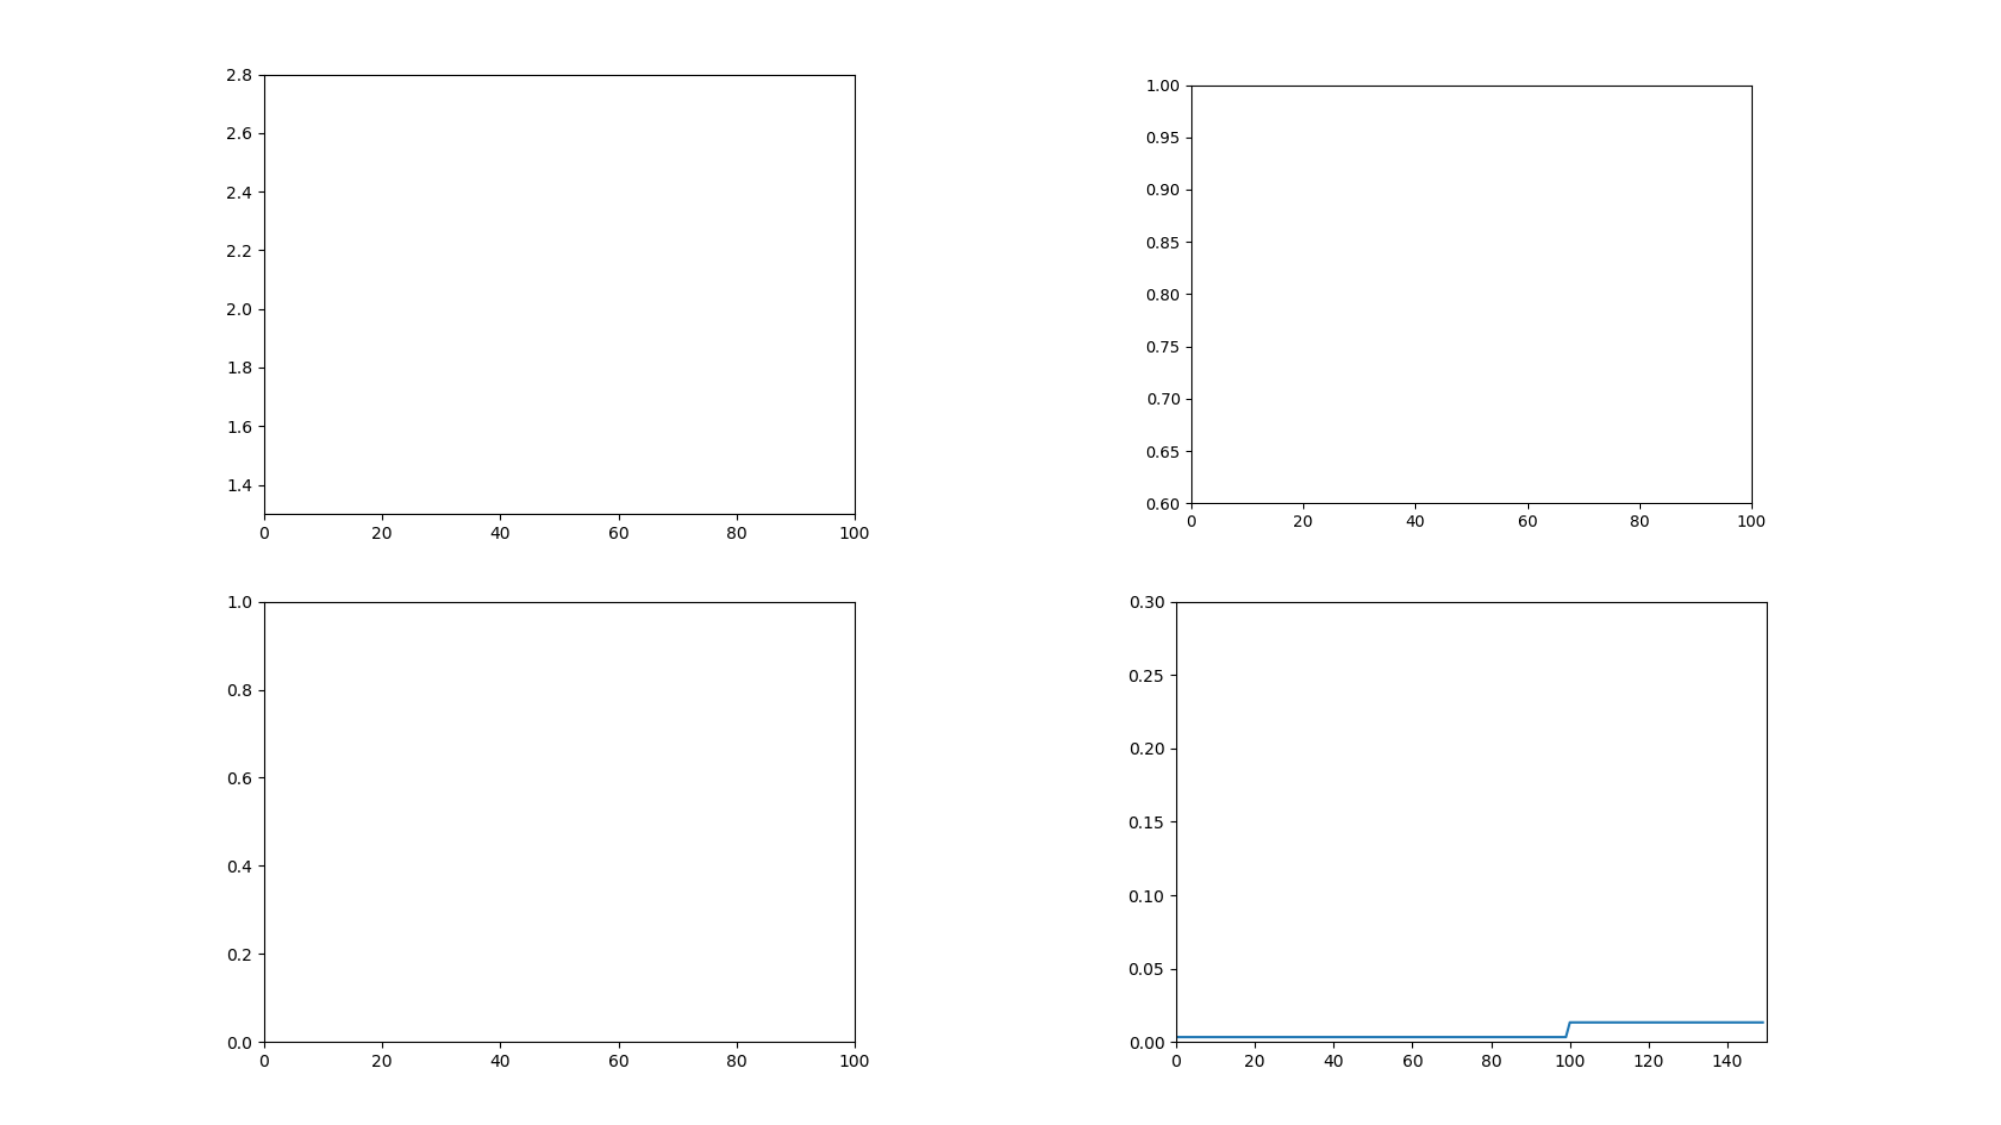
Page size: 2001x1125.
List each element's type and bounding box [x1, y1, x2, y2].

picture [1081, 20, 1844, 1105]
picture [169, 5, 931, 1105]
